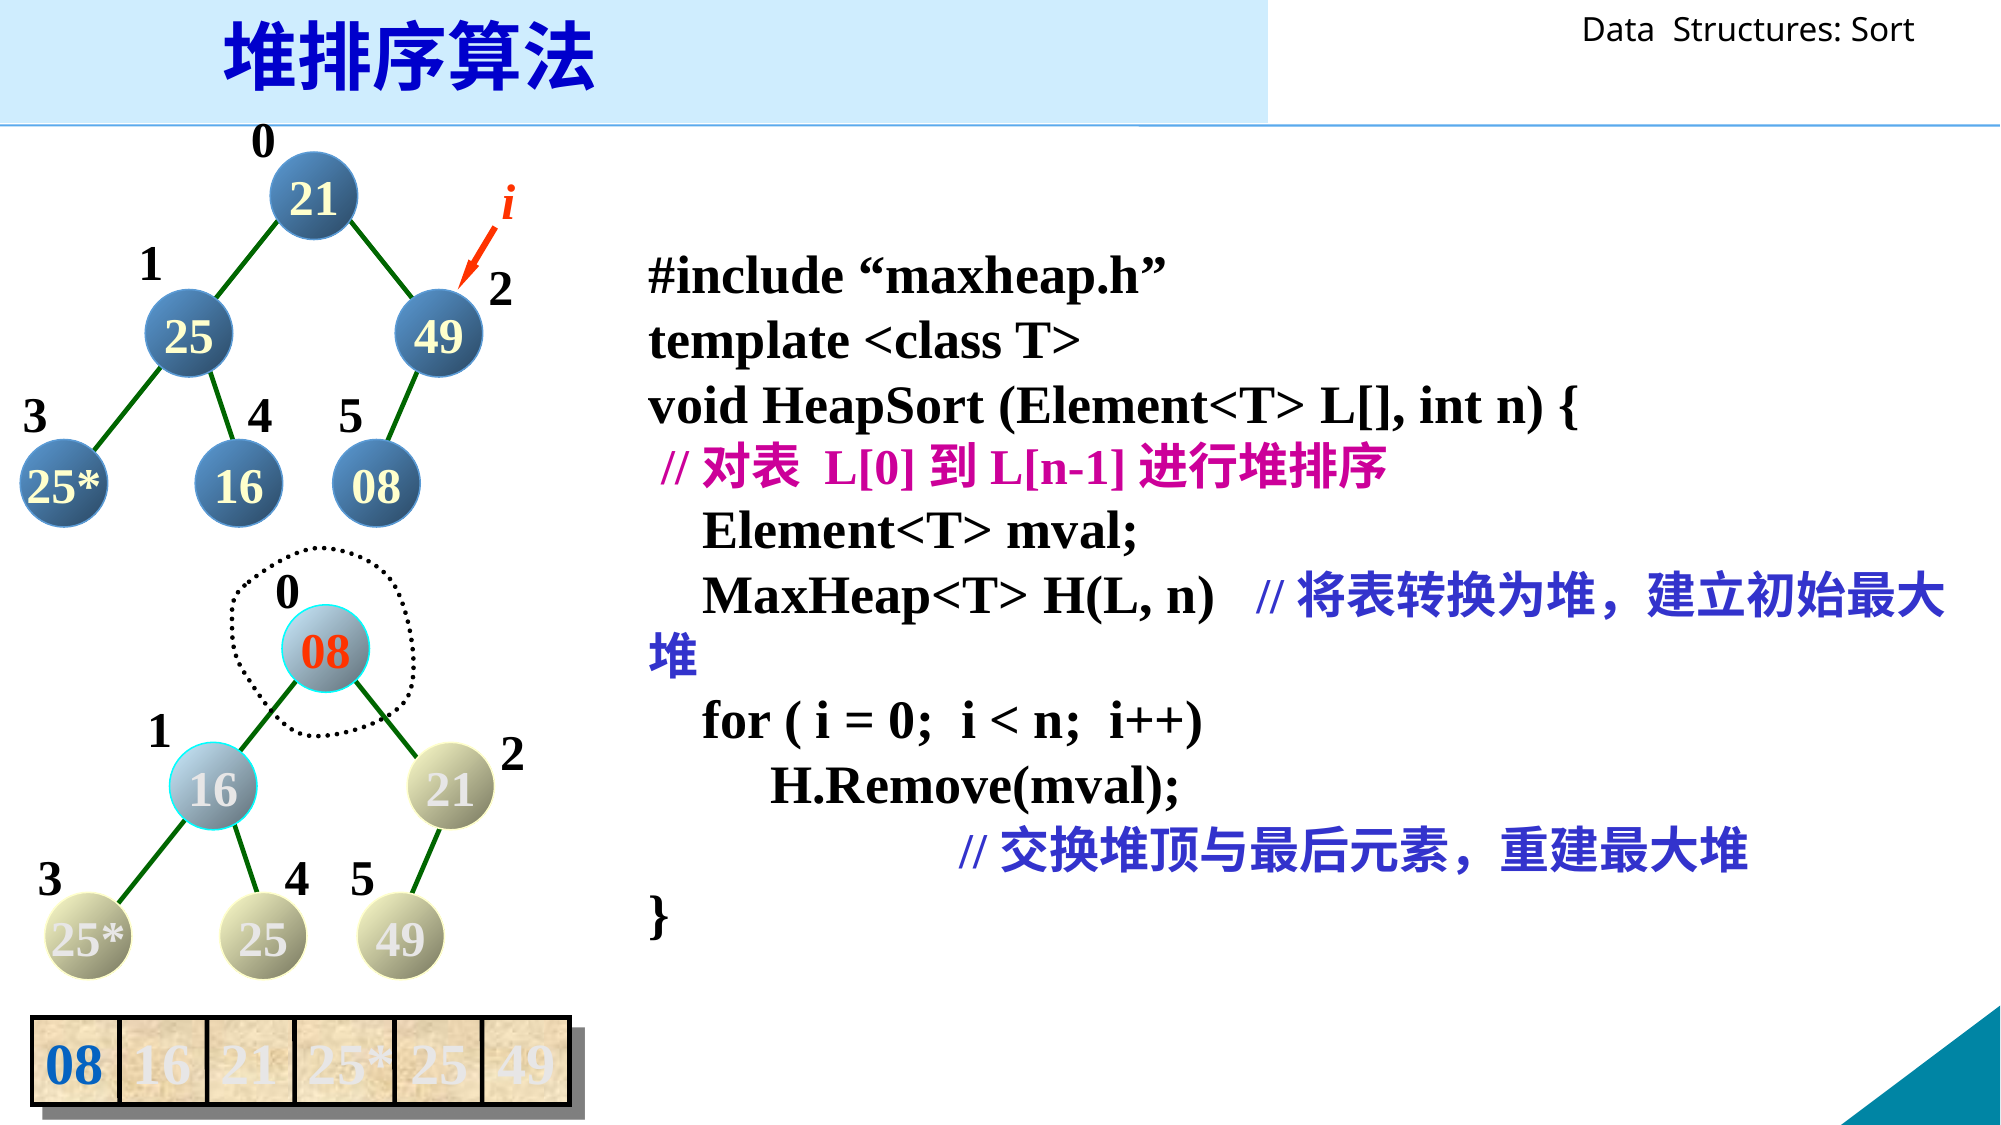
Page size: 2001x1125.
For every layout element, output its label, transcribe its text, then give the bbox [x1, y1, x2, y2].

text_box 21 [407, 742, 495, 830]
text_box 堆排序算法 [208, 0, 1107, 107]
text_box 16 [169, 742, 258, 830]
text_box 08 16 21 25* 25 49 [395, 1017, 482, 1105]
text_box 4 [269, 838, 325, 913]
text_box 0 [236, 100, 291, 175]
text_box 49 [356, 892, 445, 980]
text_box 3 [7, 375, 63, 450]
text_box 25* [20, 439, 108, 528]
text_box 25* [44, 892, 133, 980]
text_box 1 [123, 222, 179, 298]
text_box [231, 547, 414, 737]
text_box 08 16 21 25* 25 49 [208, 1017, 294, 1105]
text_box 2 [473, 247, 529, 323]
text_box i [486, 162, 531, 238]
text_box 4 [232, 375, 288, 450]
text_box 49 [395, 289, 483, 378]
text_box 3 [22, 838, 78, 913]
text_box 2 [485, 713, 541, 788]
text_box 08 [332, 439, 421, 528]
text_box 0 [260, 550, 302, 572]
text_box 25 [145, 289, 233, 378]
text_box 08 16 21 25* 25 49 [295, 1017, 394, 1105]
text_box 08 16 21 25* 25 49 [483, 1017, 570, 1105]
text_box 25 [219, 892, 308, 980]
text_box [457, 238, 489, 290]
text_box 08 16 21 25* 25 49 [120, 1017, 207, 1105]
text_box 5 [335, 838, 391, 913]
text_box 08 16 21 25* 25 49 [32, 1017, 119, 1105]
text_box #include “maxheap.h” template <class T> void HeapSort (Element<T> L[], int n) { //对表 L[0]到L[n-1]进行堆排序 Element<T> mval; MaxHeap<T> H(L, n) //将表转换为堆，建立初始最大堆 for ( i = 0; i < n; i++) H.Remove(mval); //交换堆顶与最后元素，重建最大堆 } [633, 232, 2000, 952]
text_box 1 [132, 690, 187, 766]
text_box 21 [270, 152, 358, 240]
text_box 5 [323, 375, 379, 450]
text_box 16 [195, 440, 283, 528]
